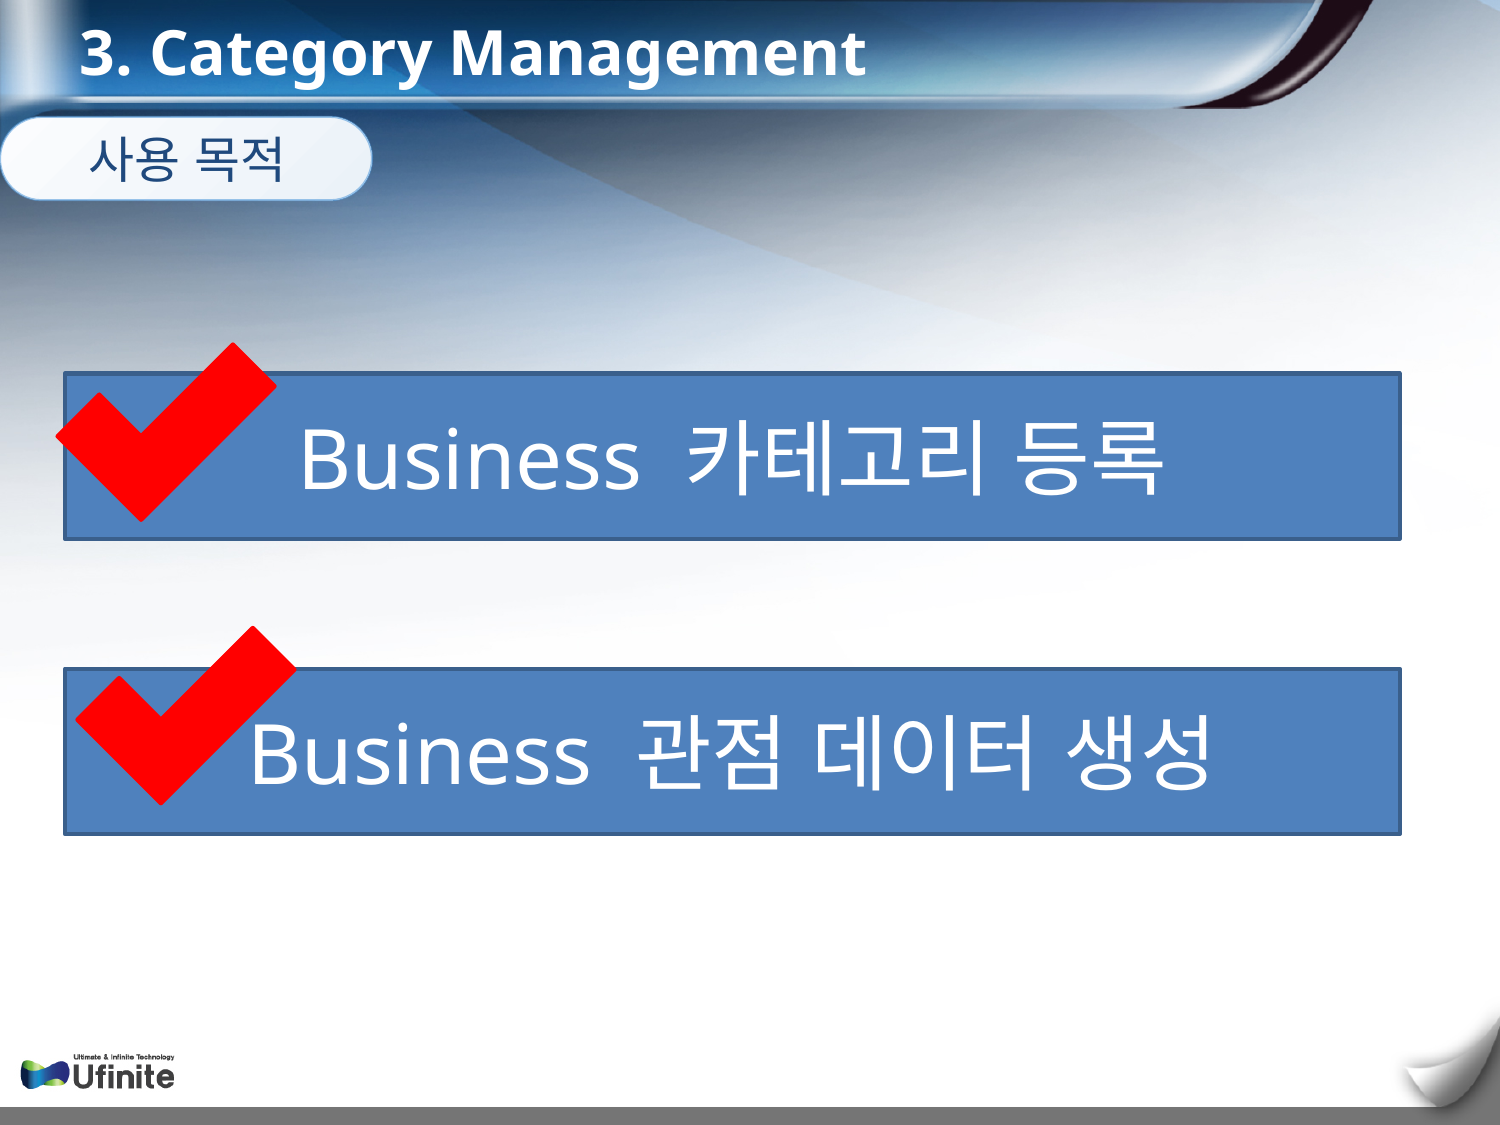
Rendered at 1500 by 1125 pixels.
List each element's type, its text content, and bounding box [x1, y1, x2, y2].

text_box [75, 625, 297, 806]
text_box Business 관점 데이터 생성 [63, 667, 1402, 836]
text_box 3. Category Management [63, 0, 1118, 104]
text_box Business 카테고리 등록 [63, 371, 1402, 541]
text_box 사용 목적 [0, 116, 372, 201]
picture [0, 0, 1500, 1125]
text_box [55, 342, 277, 522]
